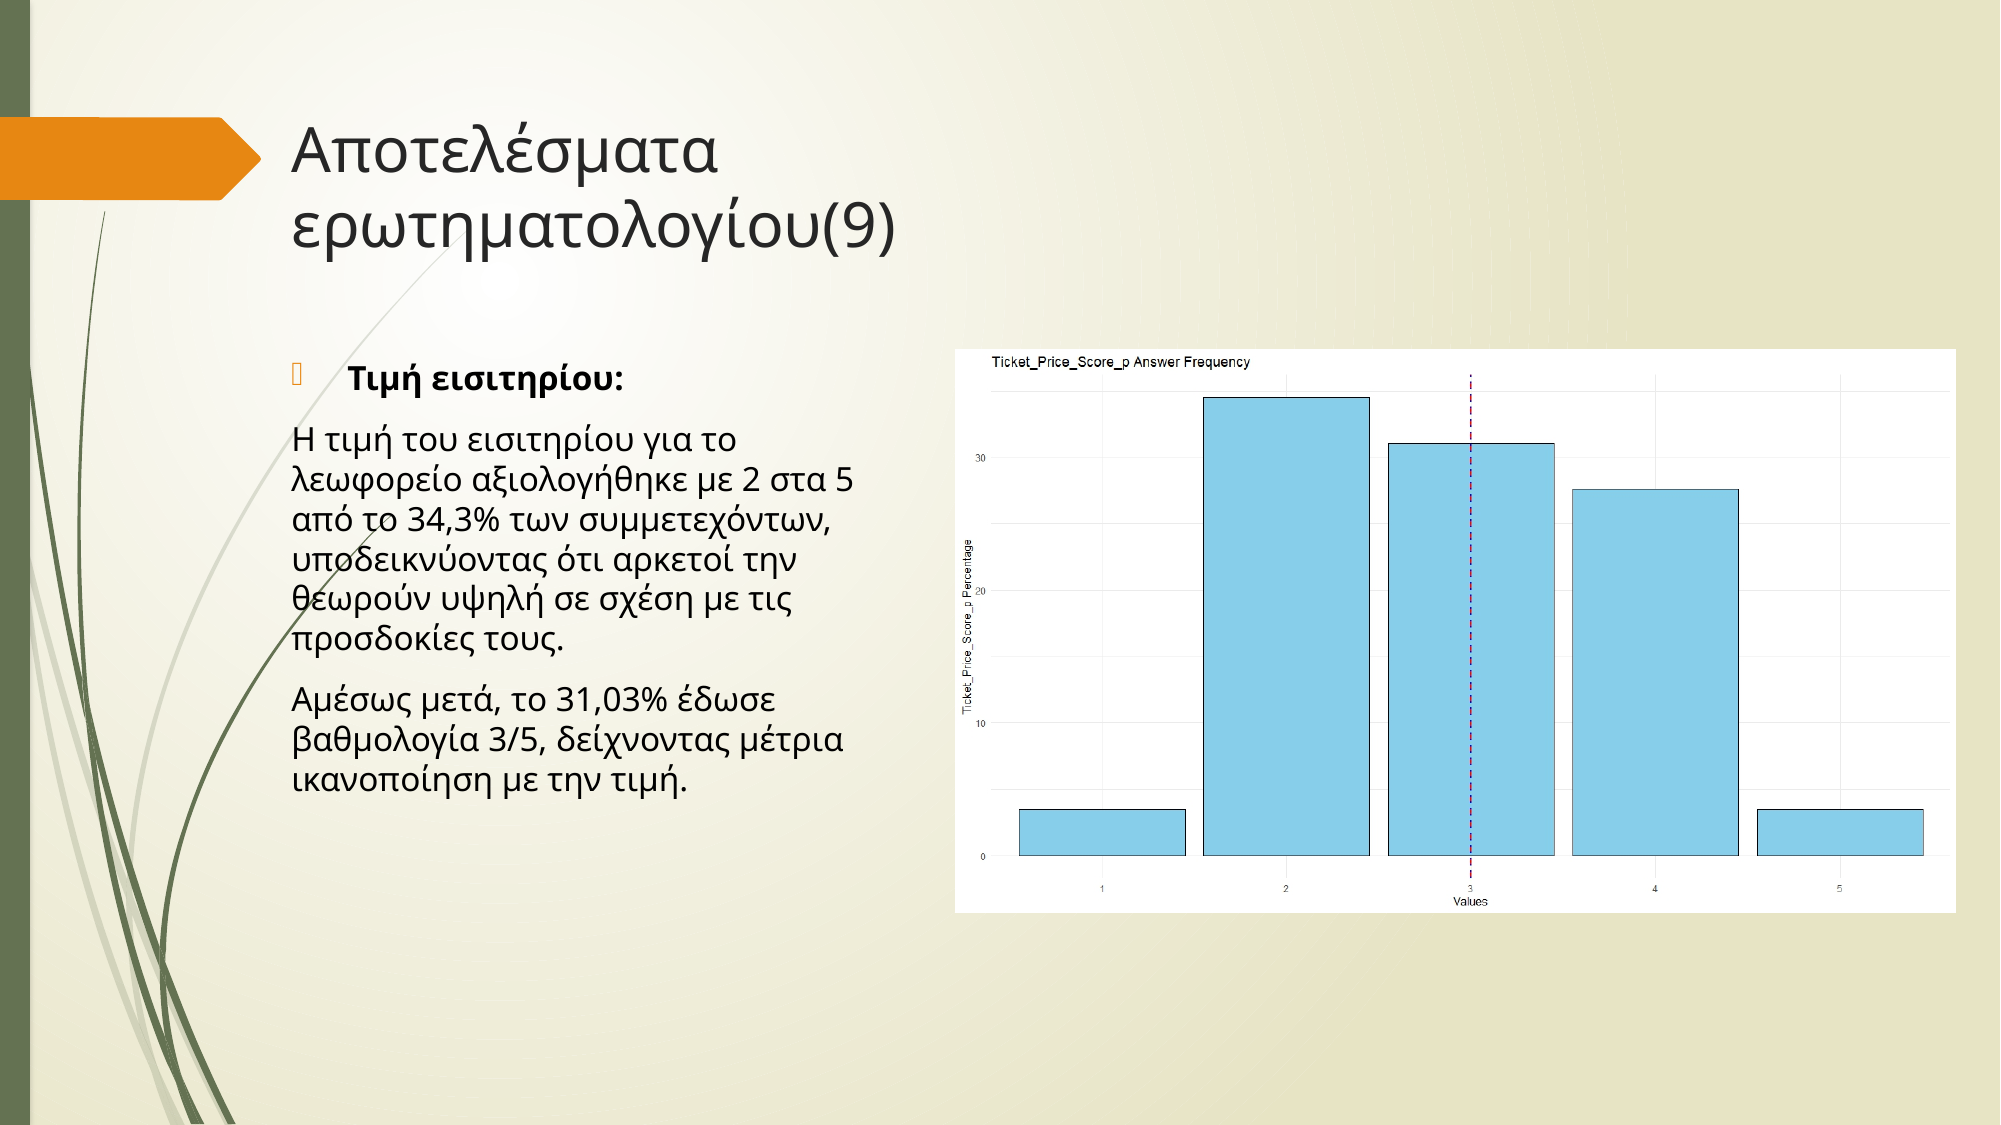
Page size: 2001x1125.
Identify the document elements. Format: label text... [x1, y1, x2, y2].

title Αποτελέσματα ερωτηματολογίου(9) [276, 102, 956, 313]
picture [955, 349, 1956, 913]
list Τιμή εισιτηρίου: Η τιμή του εισιτηρίου για το λεωφορείο αξιολογήθηκε με 2 στα 5 από το 34,3% των συμμετεχόντων, υποδεικνύοντας ότι αρκετοί την θεωρούν υψηλή σε σχέση με τις προσδοκίες τους. Αμέσως μετά, το 31,03% έδωσε βαθμολογία 3/5, δείχνοντας μέτρια ικανοποίηση με την τιμή. [276, 350, 917, 856]
